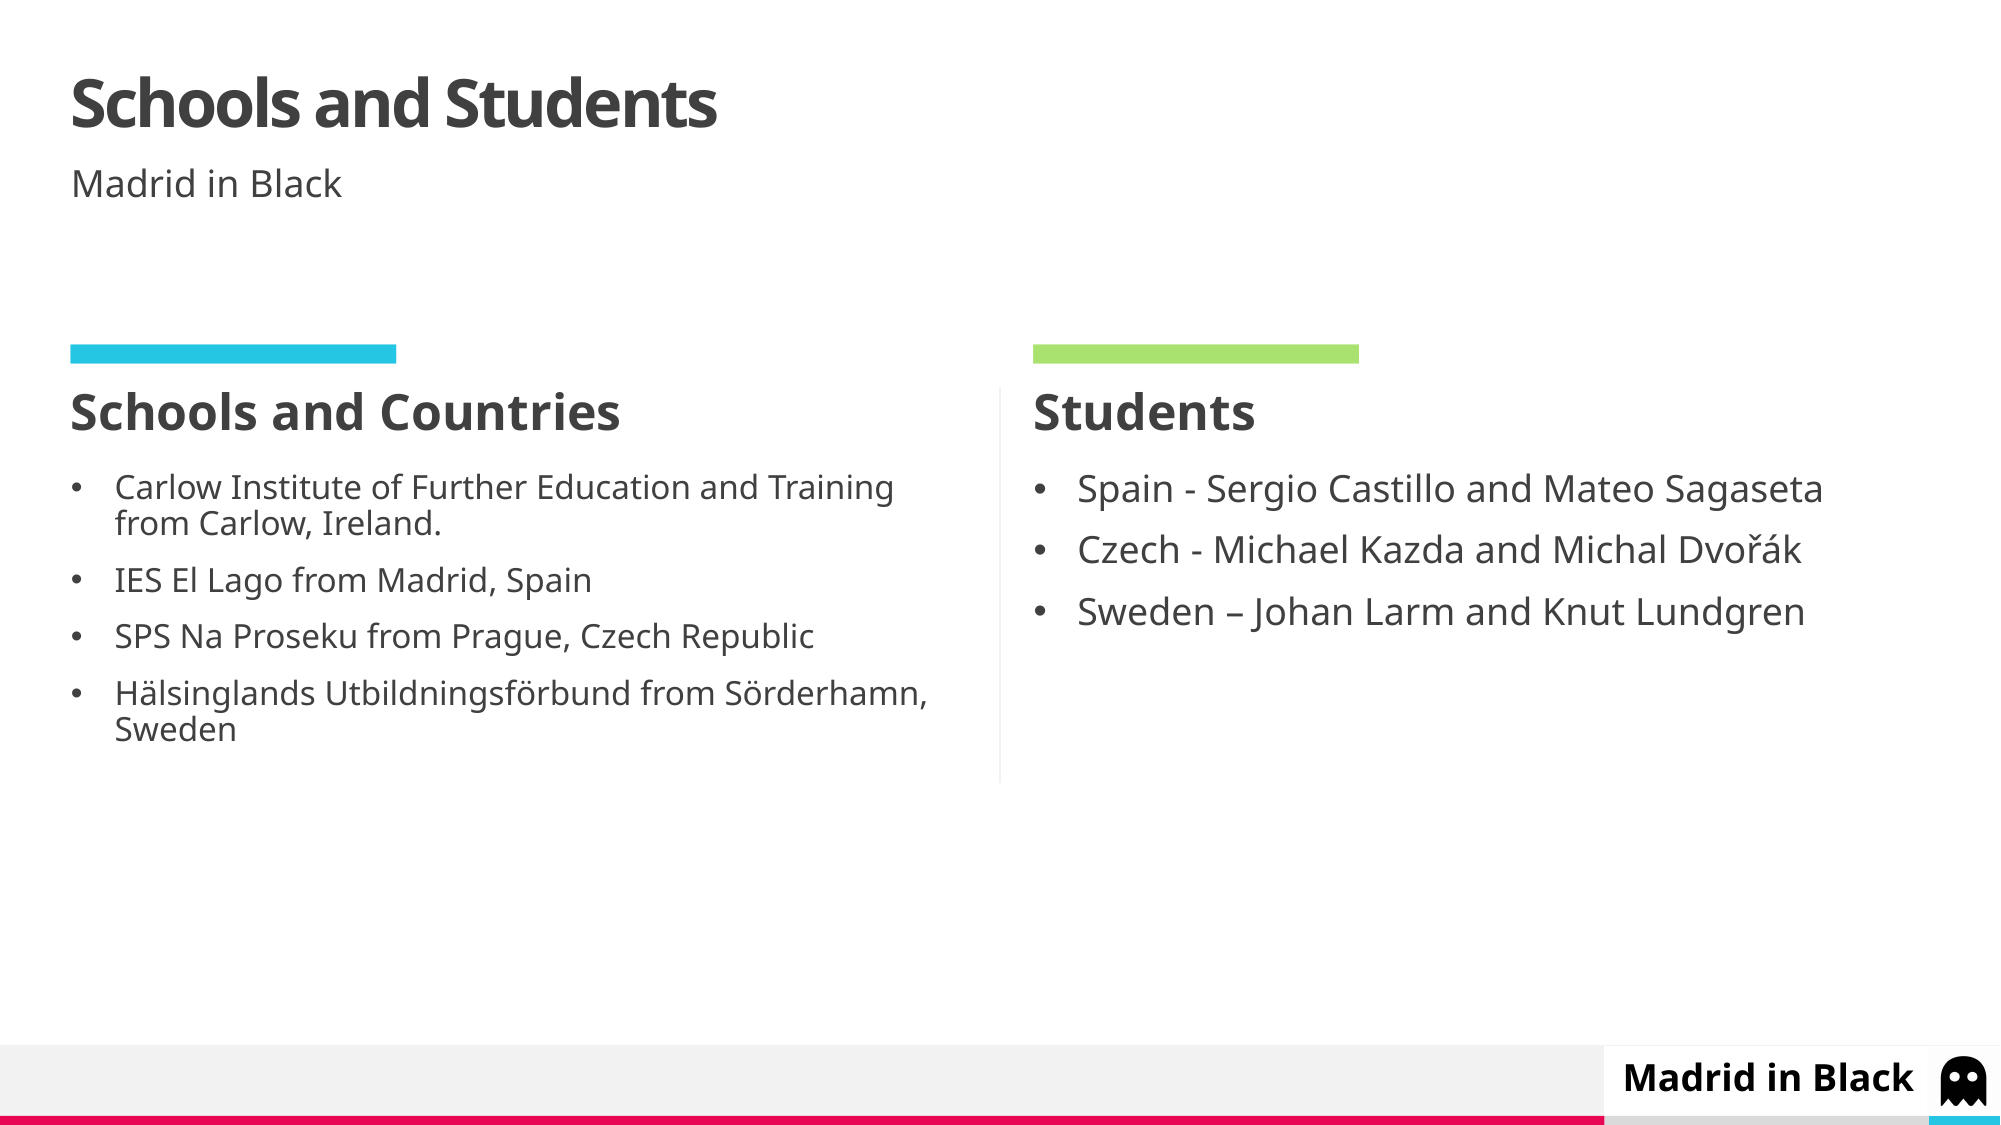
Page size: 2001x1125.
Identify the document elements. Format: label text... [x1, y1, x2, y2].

list Schools and Countries [70, 387, 969, 447]
list Madrid in Black [70, 165, 1931, 225]
text_box [1032, 343, 1360, 364]
text_box Madrid in Black​ [1607, 1046, 1927, 1107]
list Students [1033, 387, 1932, 447]
title Schools and Students [70, 70, 1932, 142]
picture [1927, 1046, 2000, 1116]
text_box [70, 343, 397, 364]
list Carlow Institute of Further Education and Training from Carlow, Ireland. IES El Lago from Madrid, Spain SPS Na Proseku from Prague, Czech Republic Hälsinglands Utbildningsförbund from Sörderhamn, Sweden [70, 470, 969, 1025]
list Spain - Sergio Castillo and Mateo Sagaseta Czech - Michael Kazda and Michal Dvořák Sweden – Johan Larm and Knut Lundgren [1033, 470, 1932, 1025]
